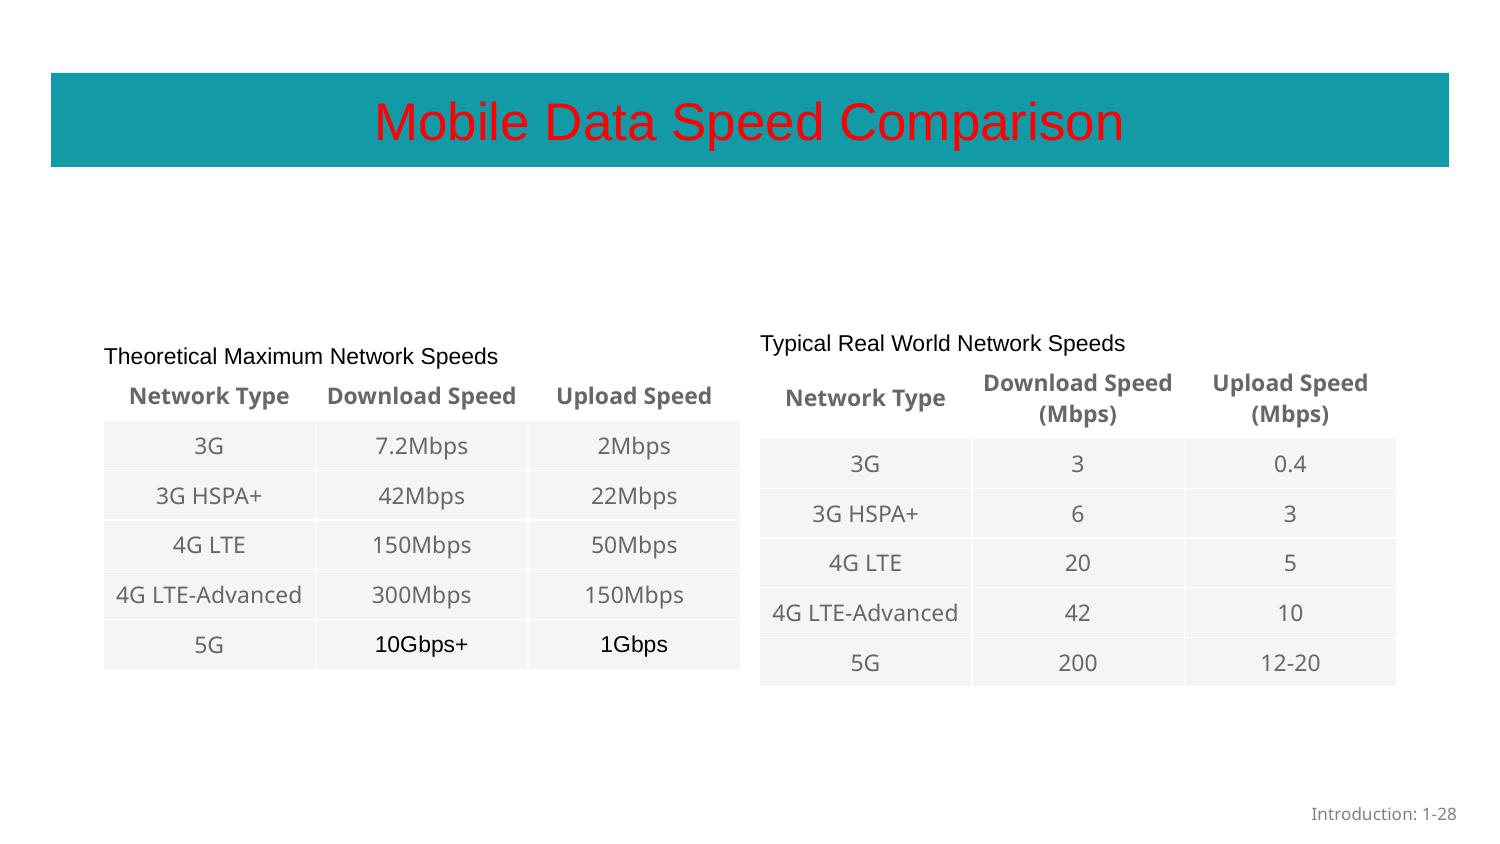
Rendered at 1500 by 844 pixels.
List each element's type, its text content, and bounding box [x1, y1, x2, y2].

table_header Theoretical Maximum Network Speeds [103, 342, 741, 371]
table_cell 3G [760, 439, 971, 488]
table_cell 3G HSPA+ [104, 471, 315, 519]
table_cell 10 [1185, 588, 1396, 637]
table_cell 10Gbps+ [316, 620, 527, 669]
table_cell 3 [973, 439, 1184, 488]
title Mobile Data Speed Comparison [51, 72, 1449, 167]
table_cell 20 [973, 539, 1184, 587]
table_cell 4G LTE-Advanced [760, 588, 971, 637]
table_cell Network Type [759, 358, 972, 438]
slide_number Introduction: 1-28 [1134, 792, 1472, 838]
table_cell 4G LTE [760, 539, 971, 587]
table_cell Upload Speed [528, 371, 741, 420]
table_cell 42Mbps [316, 471, 527, 519]
table_cell 4G LTE [104, 521, 315, 569]
table_cell 3G HSPA+ [760, 489, 971, 537]
table_cell 22Mbps [529, 471, 740, 519]
table_cell 50Mbps [529, 521, 740, 569]
table_cell 1Gbps [529, 620, 740, 669]
table_header Typical Real World Network Speeds [759, 329, 1397, 358]
table_cell 200 [973, 638, 1184, 686]
table_cell 5G [104, 620, 315, 669]
table_cell 3G [104, 421, 315, 470]
table_cell 0.4 [1185, 439, 1396, 488]
table_cell 5G [760, 638, 971, 686]
table_cell 150Mbps [529, 570, 740, 619]
table_cell 150Mbps [316, 521, 527, 569]
table_cell 6 [973, 489, 1184, 537]
table_cell Download Speed [316, 371, 528, 420]
table_cell 12-20 [1185, 638, 1396, 686]
table_cell 300Mbps [316, 570, 527, 619]
table_cell Upload Speed (Mbps) [1184, 358, 1397, 438]
table_cell 3 [1185, 489, 1396, 537]
table_cell 4G LTE-Advanced [104, 570, 315, 619]
table_cell Network Type [103, 371, 316, 420]
table_cell 7.2Mbps [316, 421, 527, 470]
table_cell 2Mbps [529, 421, 740, 470]
table_cell 42 [973, 588, 1184, 637]
table_cell Download Speed (Mbps) [972, 358, 1184, 438]
table_cell 5 [1185, 539, 1396, 587]
